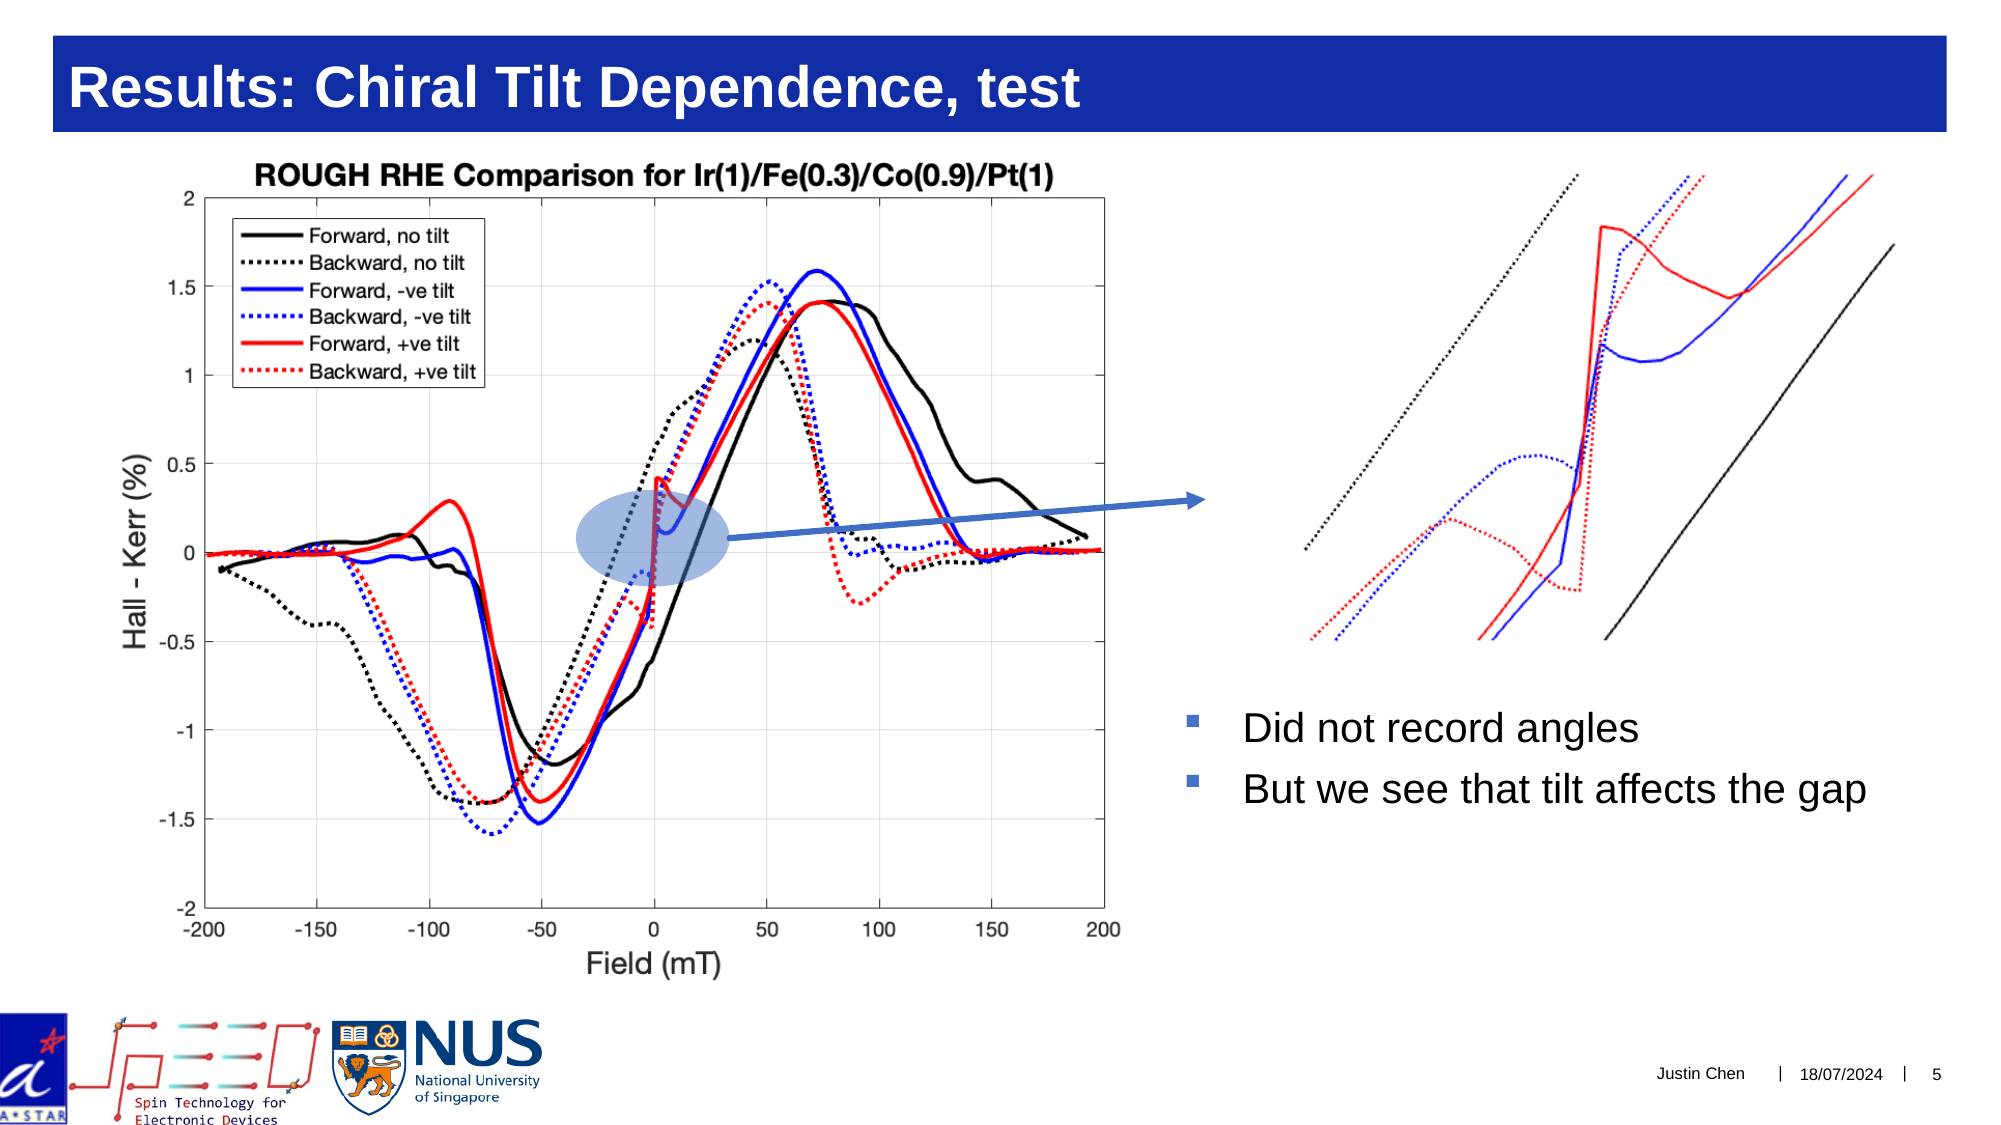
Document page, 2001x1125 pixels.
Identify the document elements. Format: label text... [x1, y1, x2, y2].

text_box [729, 498, 1200, 539]
picture [0, 1010, 553, 1125]
text_box Did not record angles But we see that tilt affects the gap [1218, 710, 1908, 880]
slide_number 5 [1907, 1034, 1967, 1112]
title Results: Chiral Tilt Dependence, test [53, 35, 1947, 130]
picture [52, 132, 1967, 1003]
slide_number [1791, 1034, 1892, 1112]
footer Justin Chen [1000, 1034, 1761, 1111]
